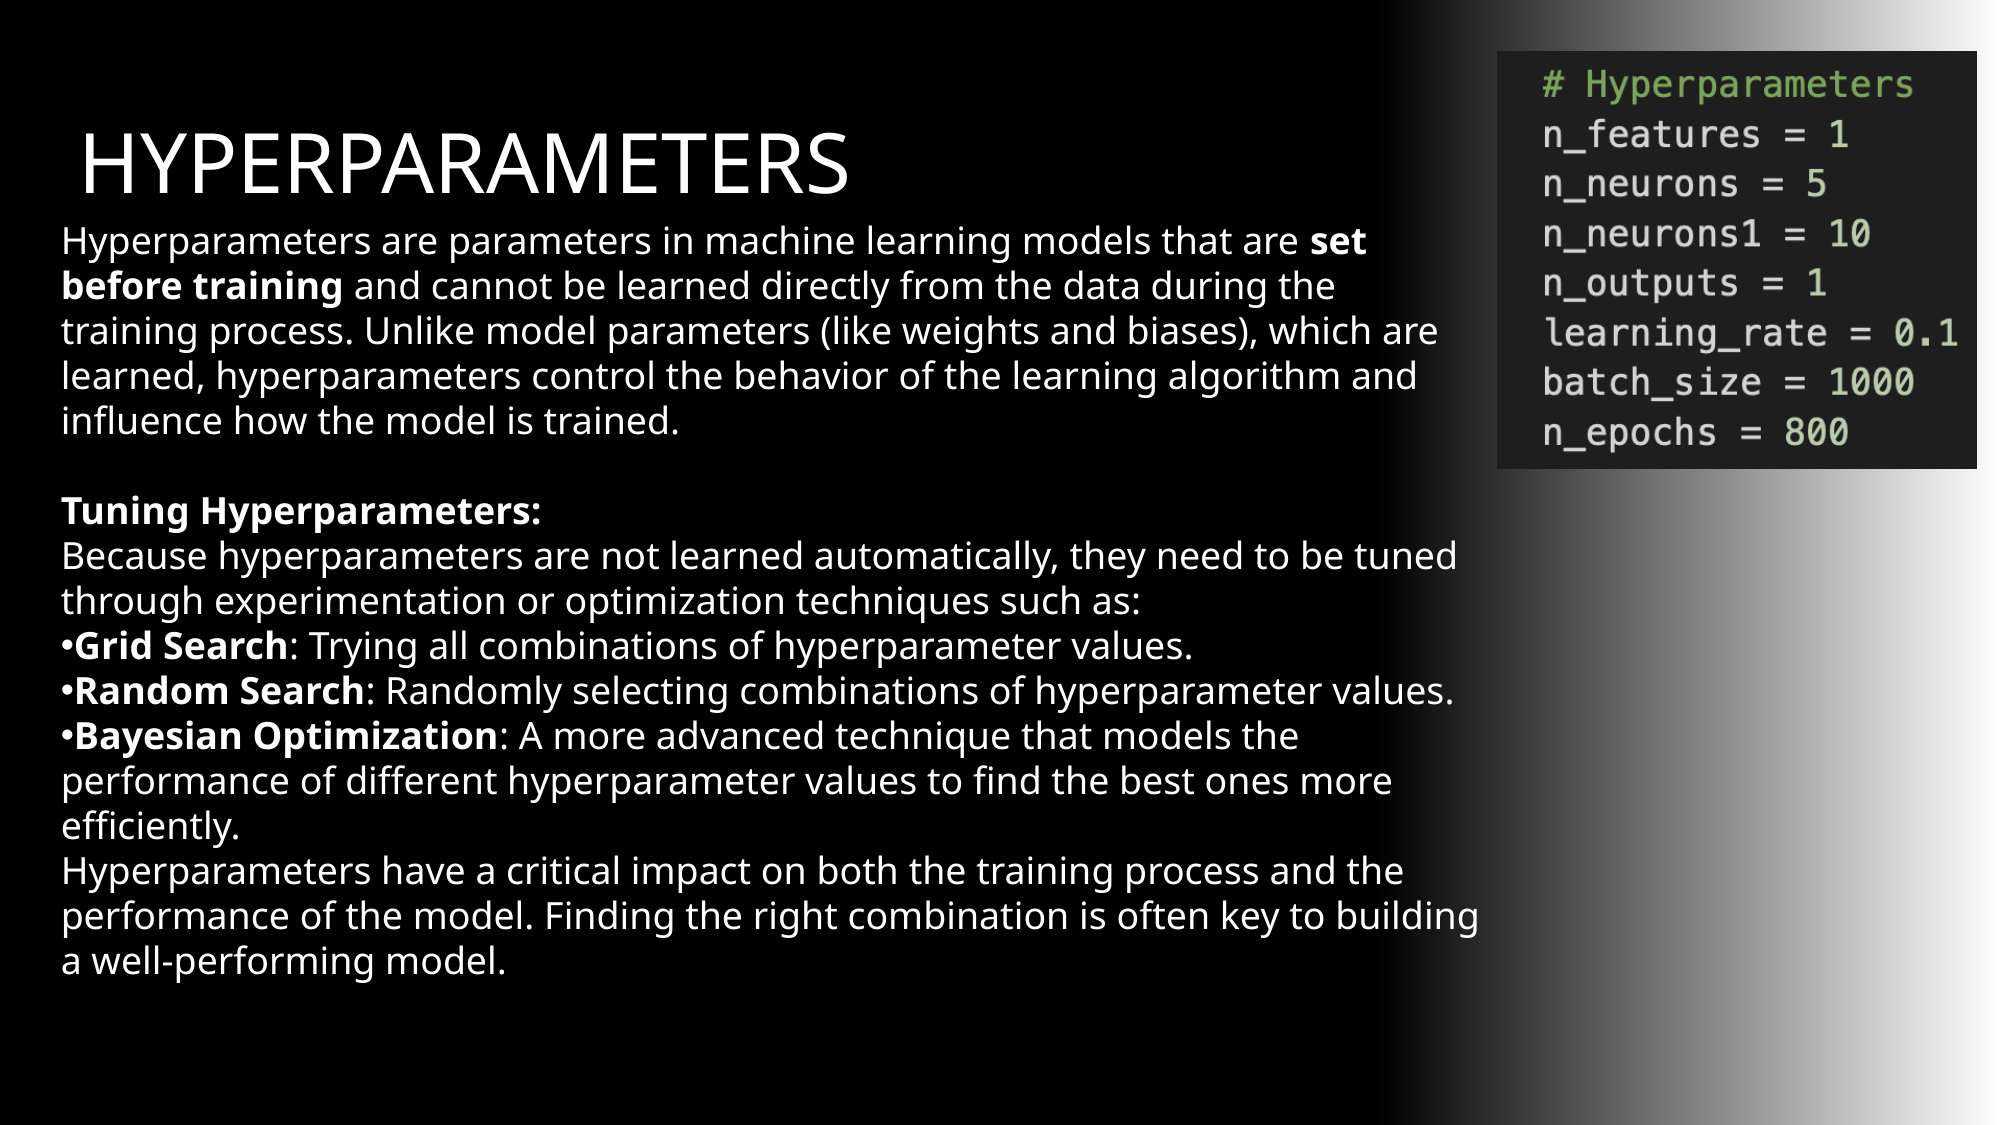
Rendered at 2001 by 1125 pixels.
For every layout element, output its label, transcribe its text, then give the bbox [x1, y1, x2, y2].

picture [1497, 51, 1978, 469]
text_box HYPERPARAMETERS [63, 114, 937, 209]
text_box Hyperparameters are parameters in machine learning models that are set before training and cannot be learned directly from the data during the training process. Unlike model parameters (like weights and biases), which are learned, hyperparameters control the behavior of the learning algorithm and influence how the model is trained. Tuning Hyperparameters: Because hyperparameters are not learned automatically, they need to be tuned through experimentation or optimization techniques such as: Grid Search: Trying all combinations of hyperparameter values. Random Search: Randomly selecting combinations of hyperparameter values. Bayesian Optimization: A more advanced technique that models the performance of different hyperparameter values to find the best ones more efficiently. Hyperparameters have a critical impact on both the training process and the performance of the model. Finding the right combination is often key to building a well-performing model. [46, 209, 1498, 1125]
